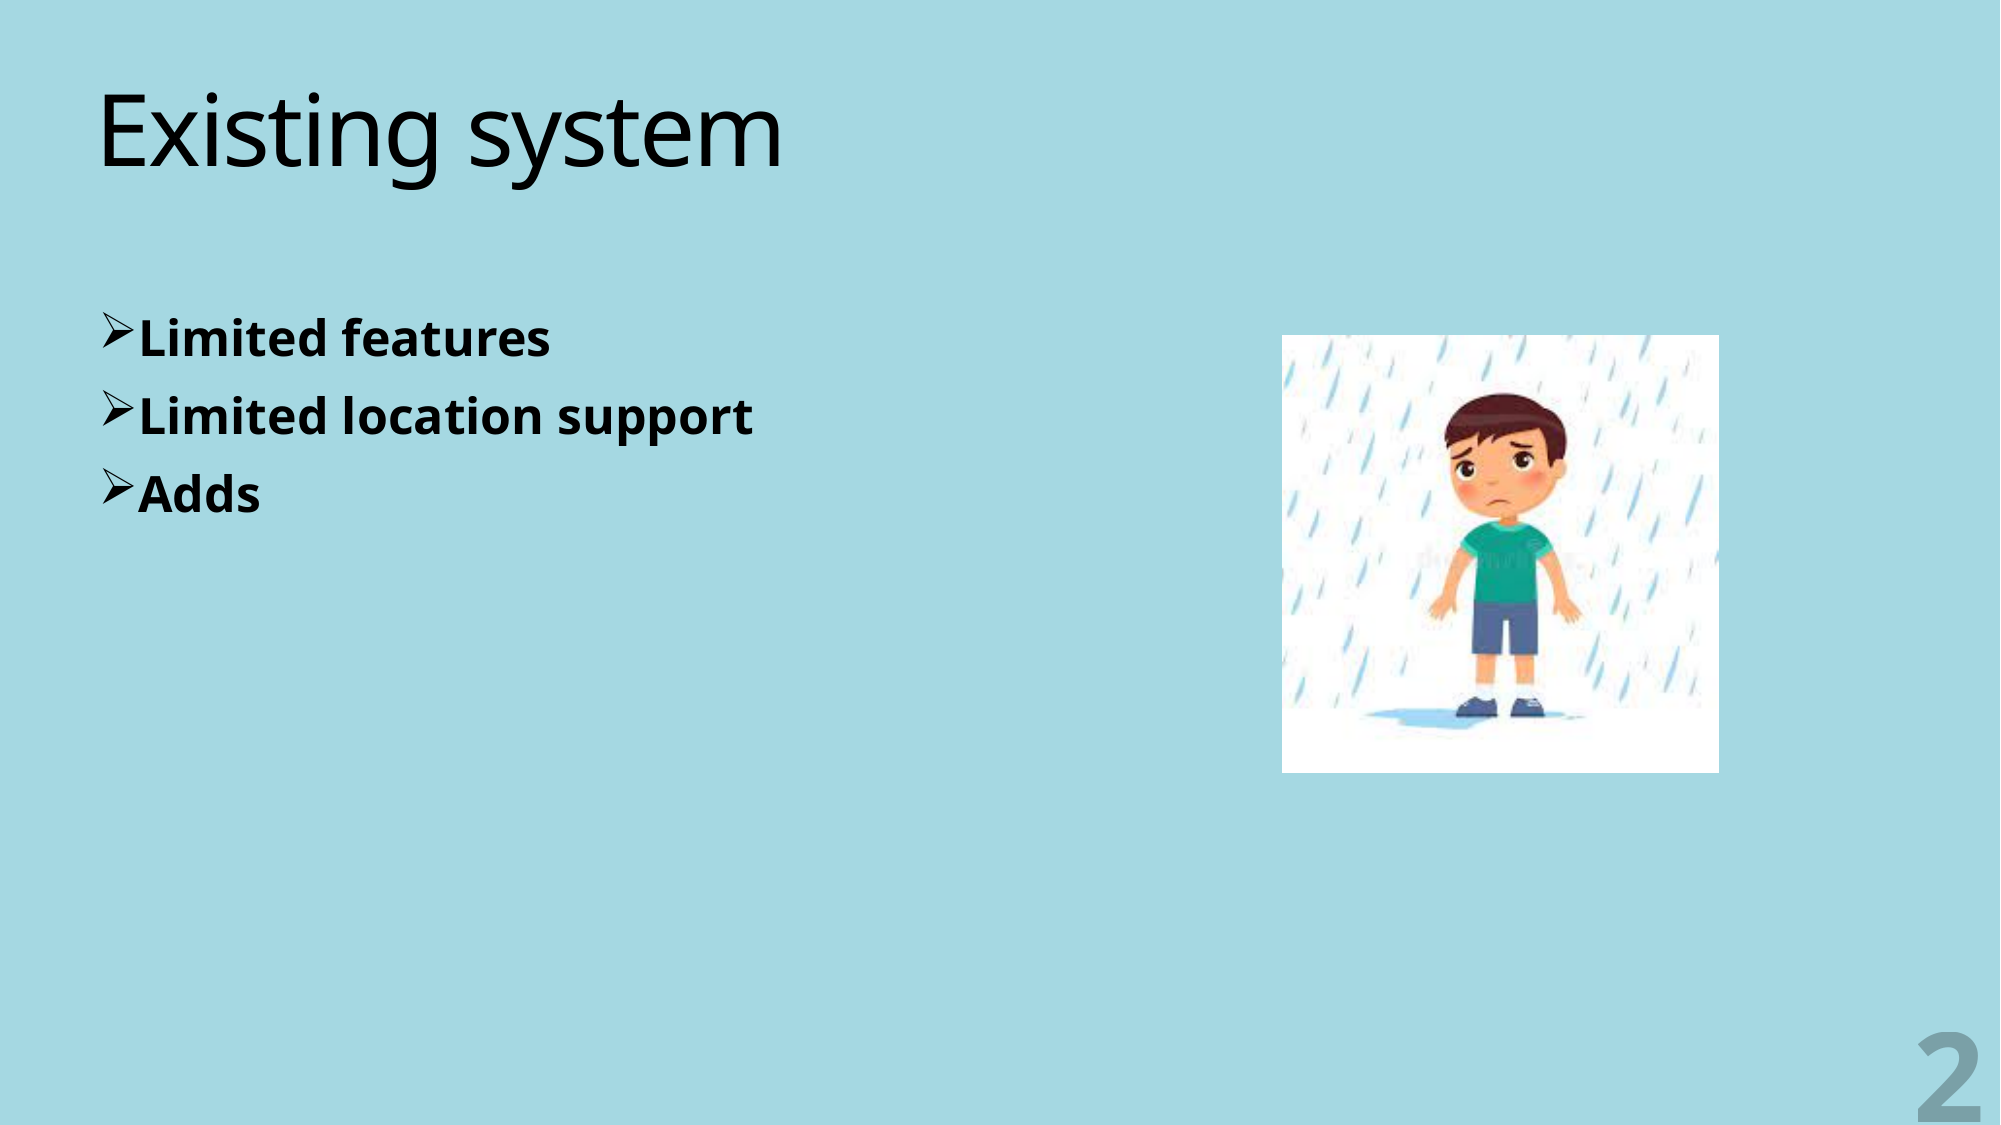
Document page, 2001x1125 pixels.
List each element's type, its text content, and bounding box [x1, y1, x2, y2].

list Limited features Limited location support Adds [83, 308, 1848, 927]
title Existing system [80, 0, 1848, 272]
slide_number 2 [1520, 926, 2000, 1125]
picture [1281, 335, 1720, 773]
